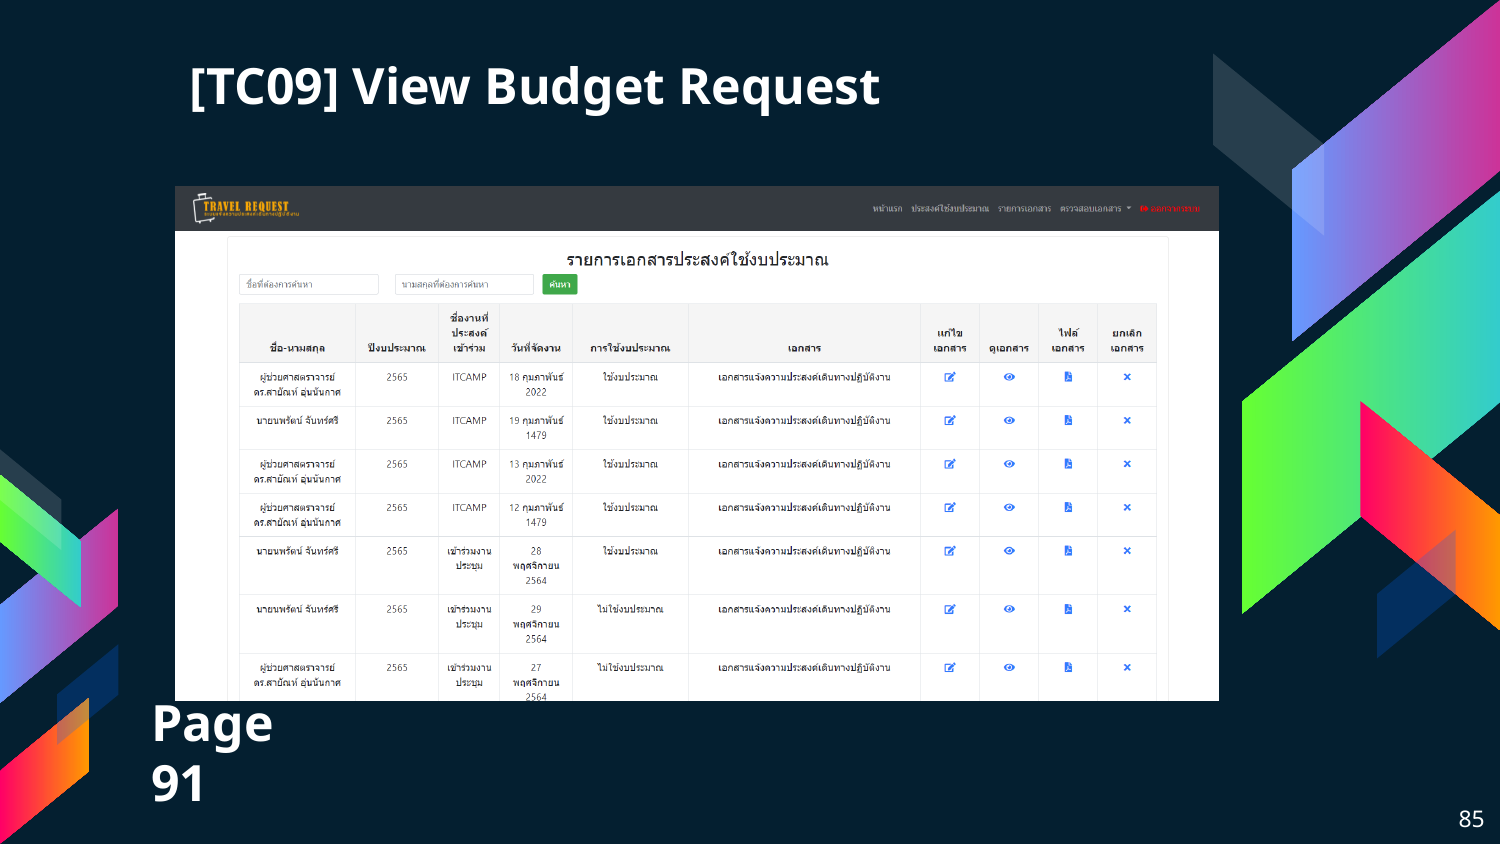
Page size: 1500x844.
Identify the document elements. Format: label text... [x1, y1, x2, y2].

picture [174, 185, 1219, 701]
title [TC09] View Budget Request [175, 24, 1289, 130]
text_box Page 91 [136, 721, 350, 827]
slide_number 85 [1403, 789, 1500, 844]
